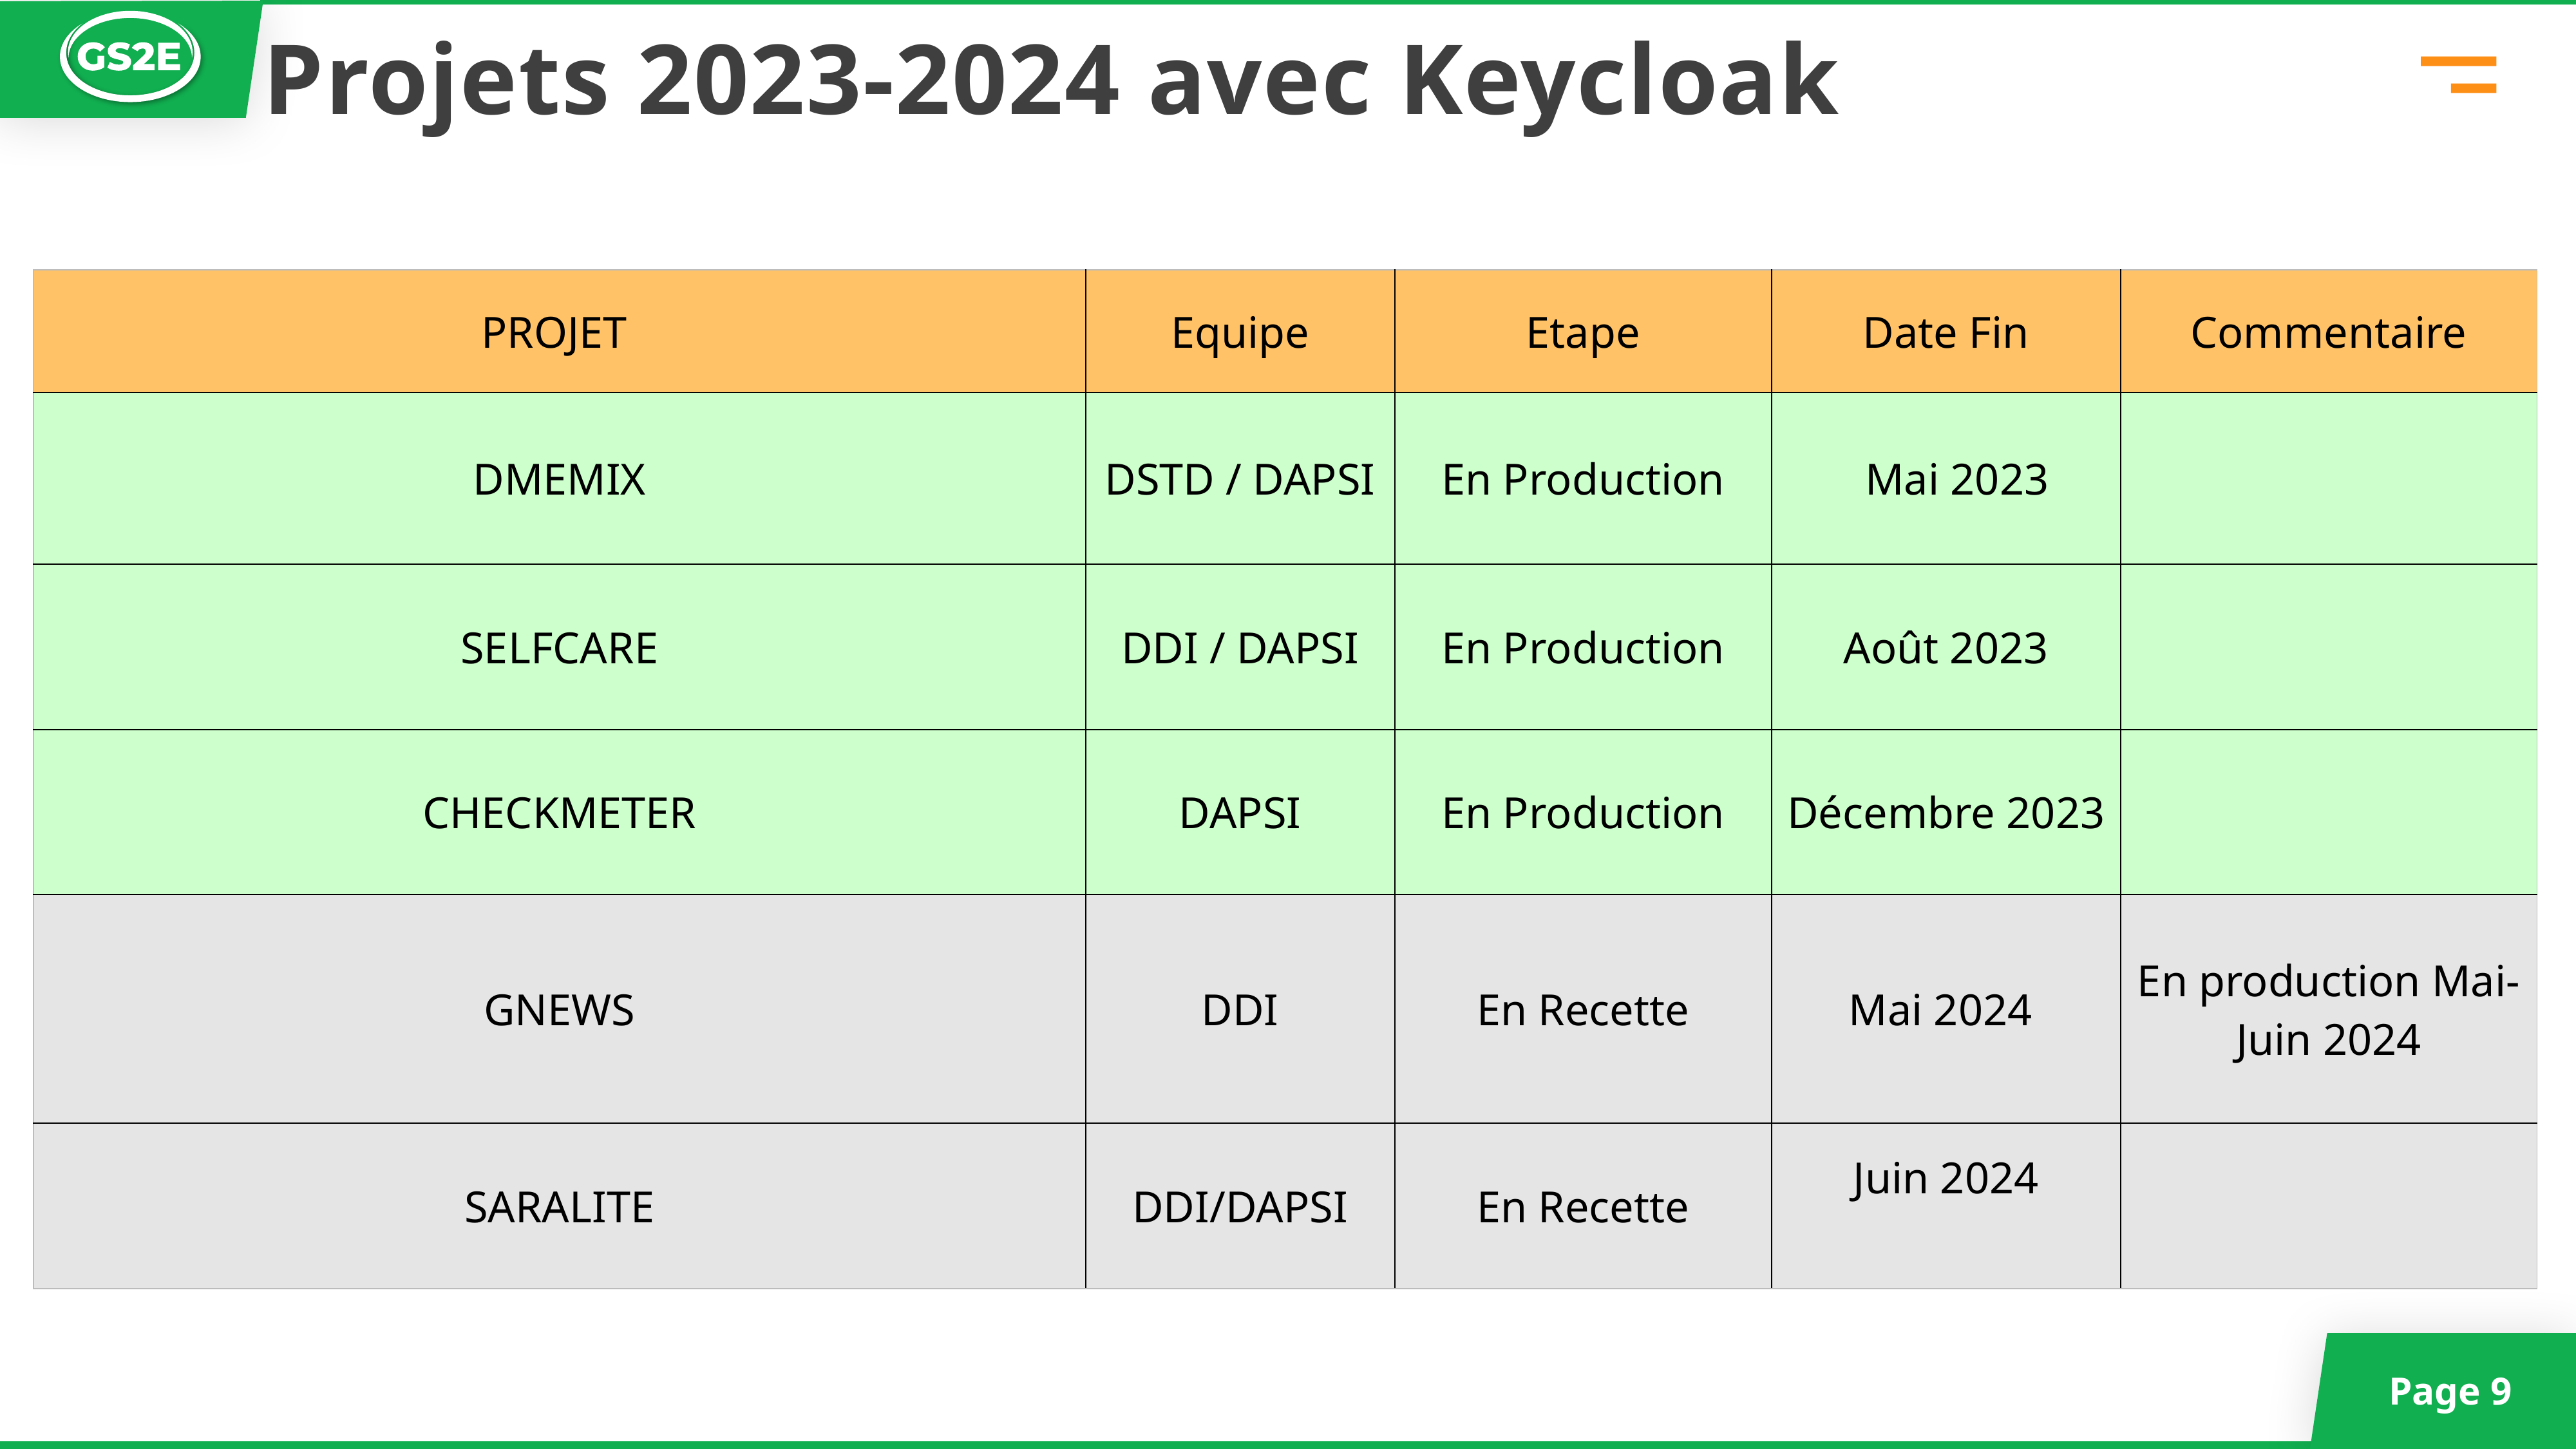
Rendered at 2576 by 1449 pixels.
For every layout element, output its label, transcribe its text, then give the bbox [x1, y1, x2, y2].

table_header Equipe [1086, 270, 1394, 392]
table_cell Août 2023 [1772, 565, 2120, 729]
table_cell CHECKMETER [34, 730, 1085, 894]
table_cell En Production [1396, 393, 1771, 564]
text_box Projets 2023-2024 avec Keycloak [263, 17, 2517, 134]
table_cell [2121, 393, 2537, 564]
table_header Commentaire [2121, 270, 2537, 392]
table_cell Décembre 2023 [1772, 730, 2120, 894]
table_cell DDI / DAPSI [1086, 565, 1394, 729]
table_cell DMEMIX [34, 393, 1085, 564]
table_cell En production Mai- Juin 2024 [2121, 895, 2537, 1122]
table_cell Mai 2023 [1772, 393, 2120, 564]
table_header Date Fin [1772, 270, 2120, 392]
table_cell En Recette [1396, 895, 1771, 1122]
table_cell DDI [1086, 895, 1394, 1122]
table_cell [2121, 730, 2537, 894]
table_cell En Production [1396, 565, 1771, 729]
table_cell En Production [1396, 730, 1771, 894]
table_cell SELFCARE [34, 565, 1085, 729]
table_cell En Recette [1396, 1124, 1771, 1288]
table_cell [2121, 565, 2537, 729]
table_cell DSTD / DAPSI [1086, 393, 1394, 564]
table_cell DAPSI [1086, 730, 1394, 894]
table_cell DDI/DAPSI [1086, 1124, 1394, 1288]
table_cell SARALITE [34, 1124, 1085, 1288]
table_header PROJET [34, 270, 1085, 392]
table_cell Mai 2024 [1772, 895, 2120, 1122]
table_cell Juin 2024 [1772, 1124, 2120, 1288]
table_cell [2121, 1124, 2537, 1288]
table_cell GNEWS [34, 895, 1085, 1122]
table_header Etape [1396, 270, 1771, 392]
